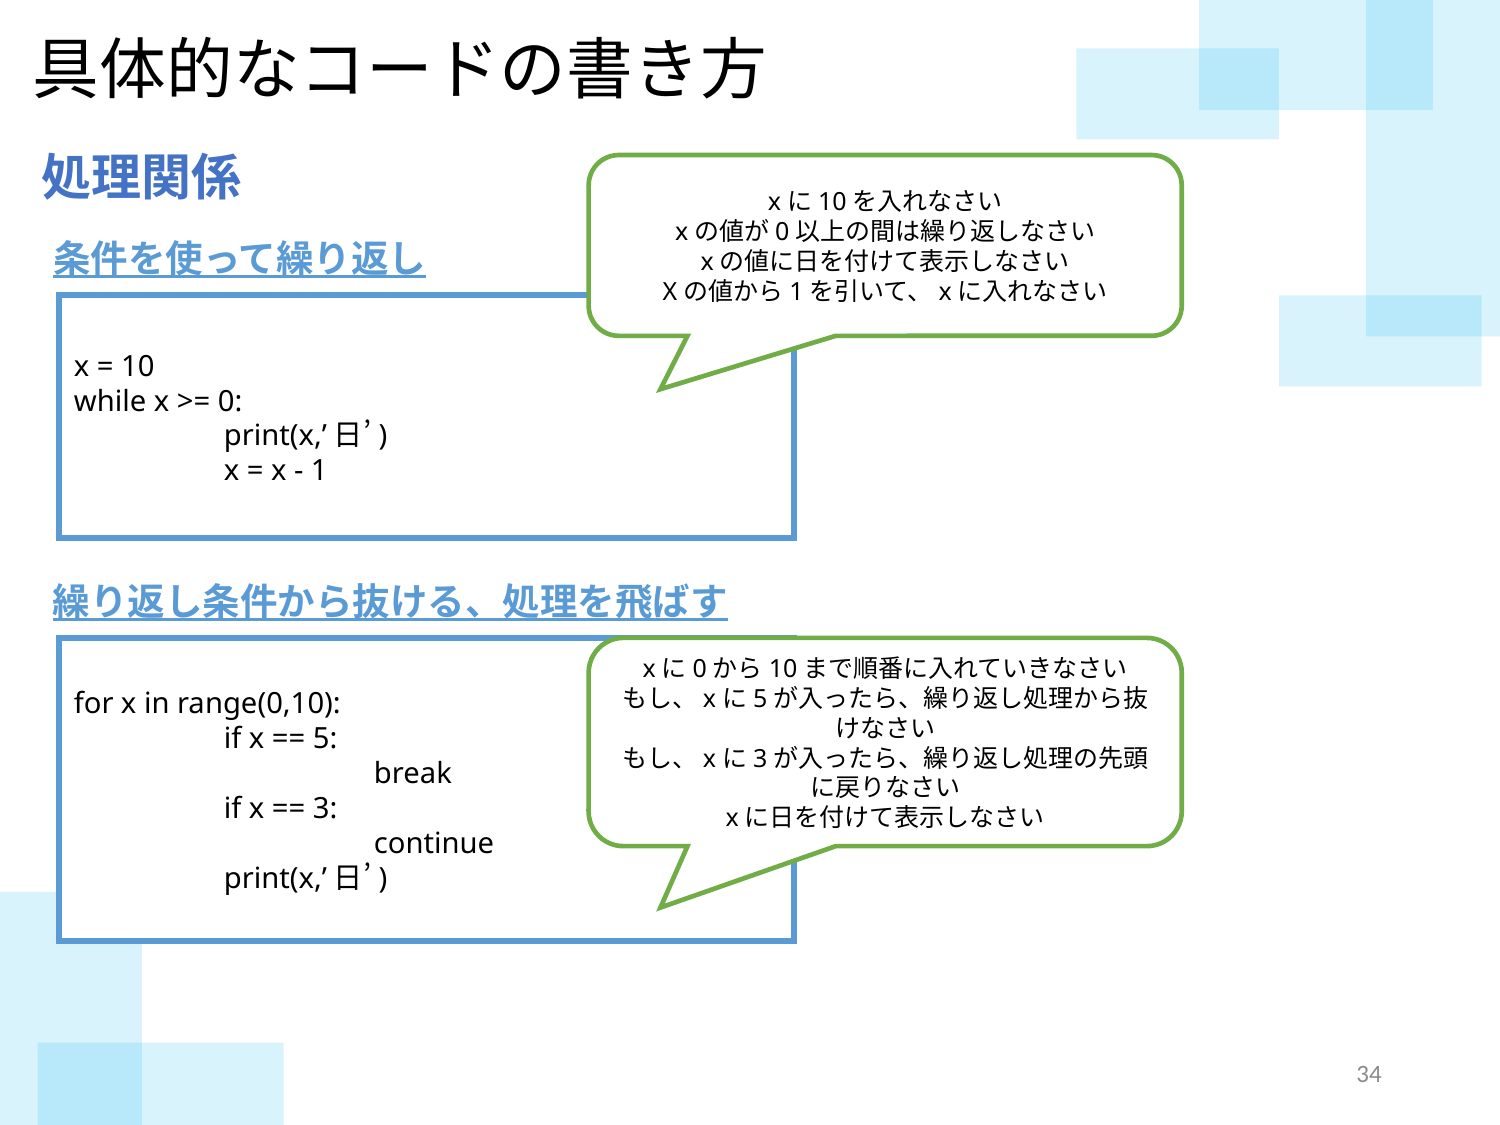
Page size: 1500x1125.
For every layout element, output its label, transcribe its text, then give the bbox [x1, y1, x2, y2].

text_box 繰り返し条件から抜ける、処理を飛ばす [38, 570, 932, 630]
text_box 処理関係 [26, 114, 804, 213]
text_box for x in range(0,10): if x == 5: break if x == 3: continue print(x,’日’) [58, 637, 795, 942]
text_box x = 10 while x >= 0: print(x,’日’) x = x - 1 [58, 294, 795, 539]
slide_number 33 [1059, 1042, 1397, 1103]
text_box xに10を入れなさい xの値が0以上の間は繰り返しなさい xの値に日を付けて表示しなさい Xの値から1を引いて、xに入れなさい [587, 153, 1183, 391]
text_box 具体的なコードの書き方 [18, 19, 975, 114]
text_box xに0から10まで順番に入れていきなさい もし、xに5が入ったら、繰り返し処理から抜けなさい もし、xに3が入ったら、繰り返し処理の先頭に戻りなさい xに日を付けて表示しなさい [587, 636, 1183, 910]
text_box 条件を使って繰り返し [38, 227, 632, 288]
